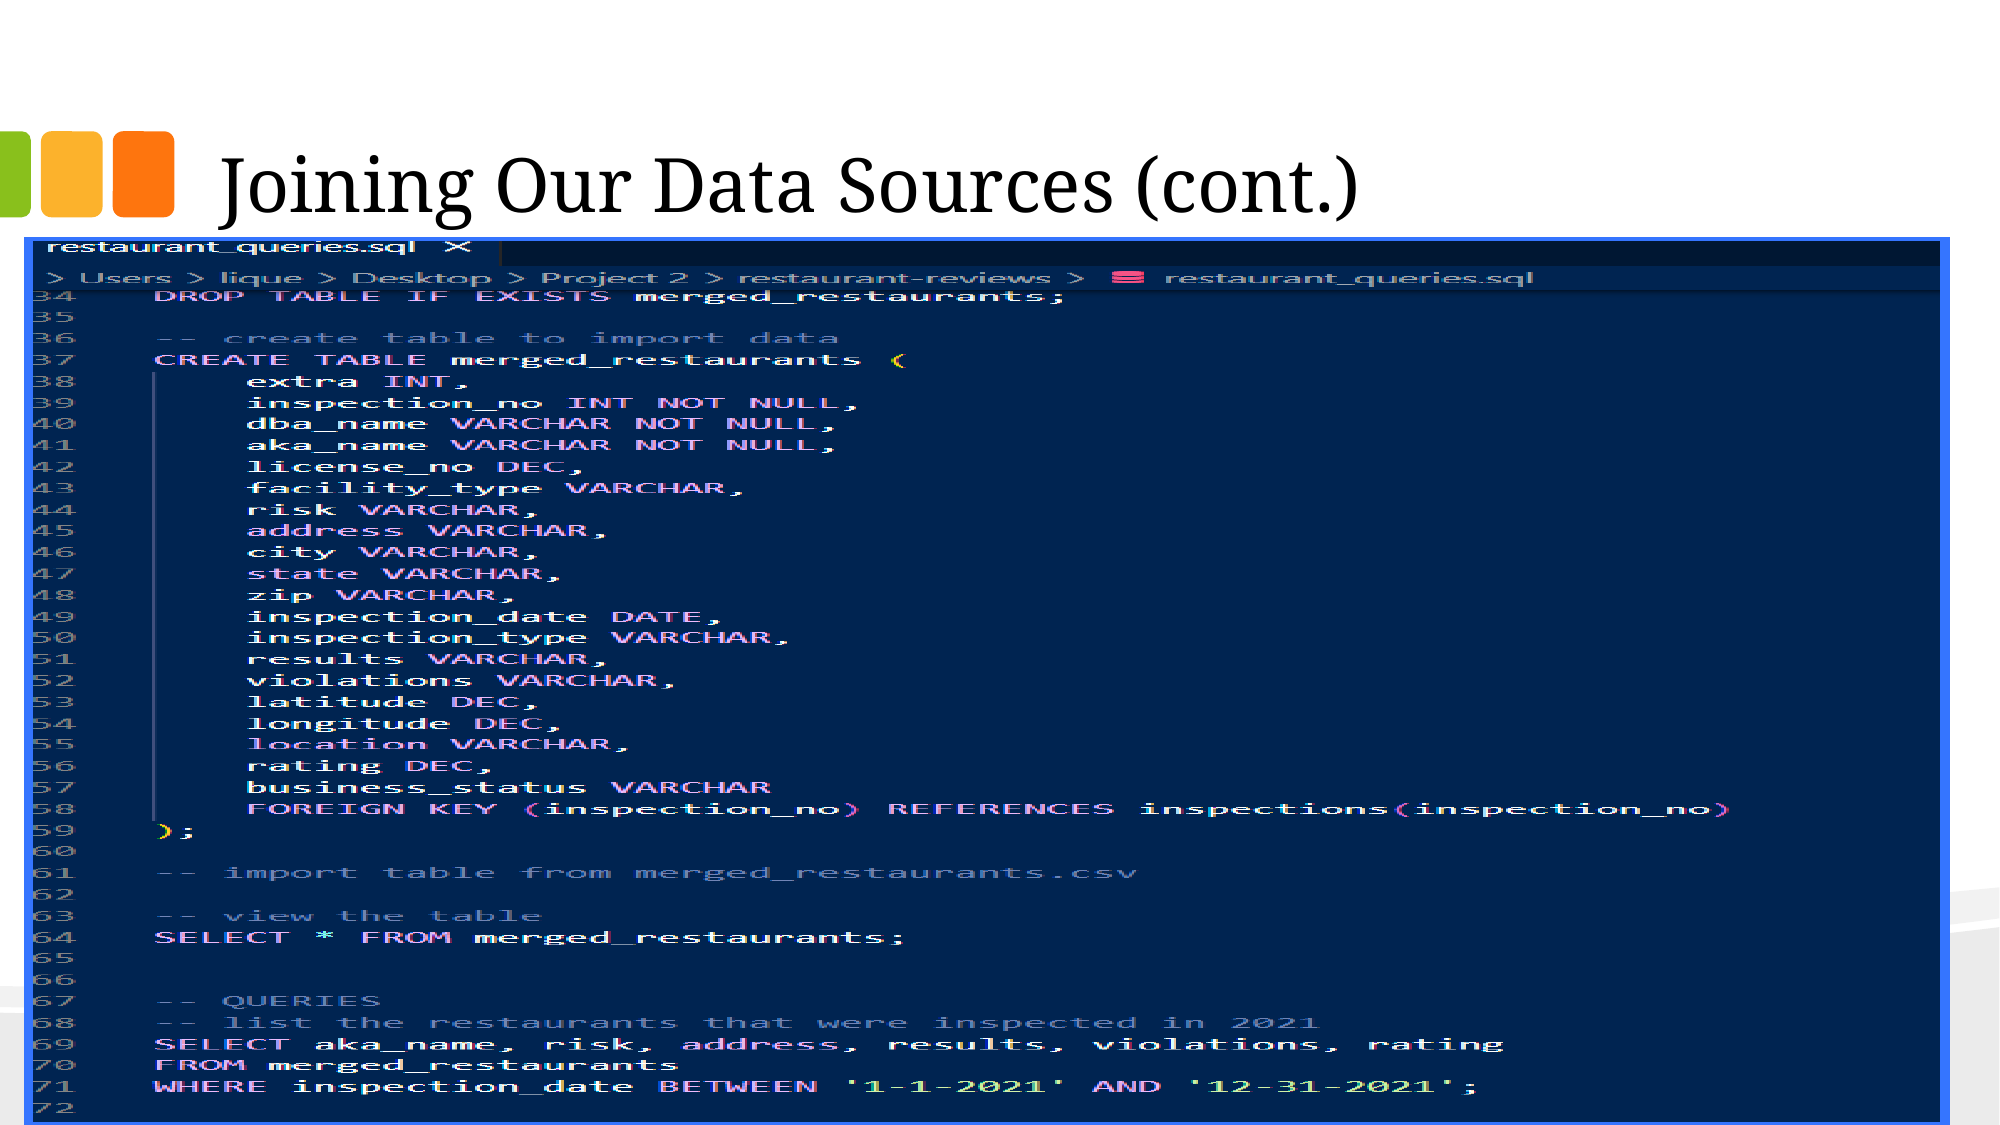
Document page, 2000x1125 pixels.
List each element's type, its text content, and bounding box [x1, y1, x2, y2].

title Joining Our Data Sources (cont.) [199, 24, 1800, 237]
picture [24, 237, 1950, 1125]
